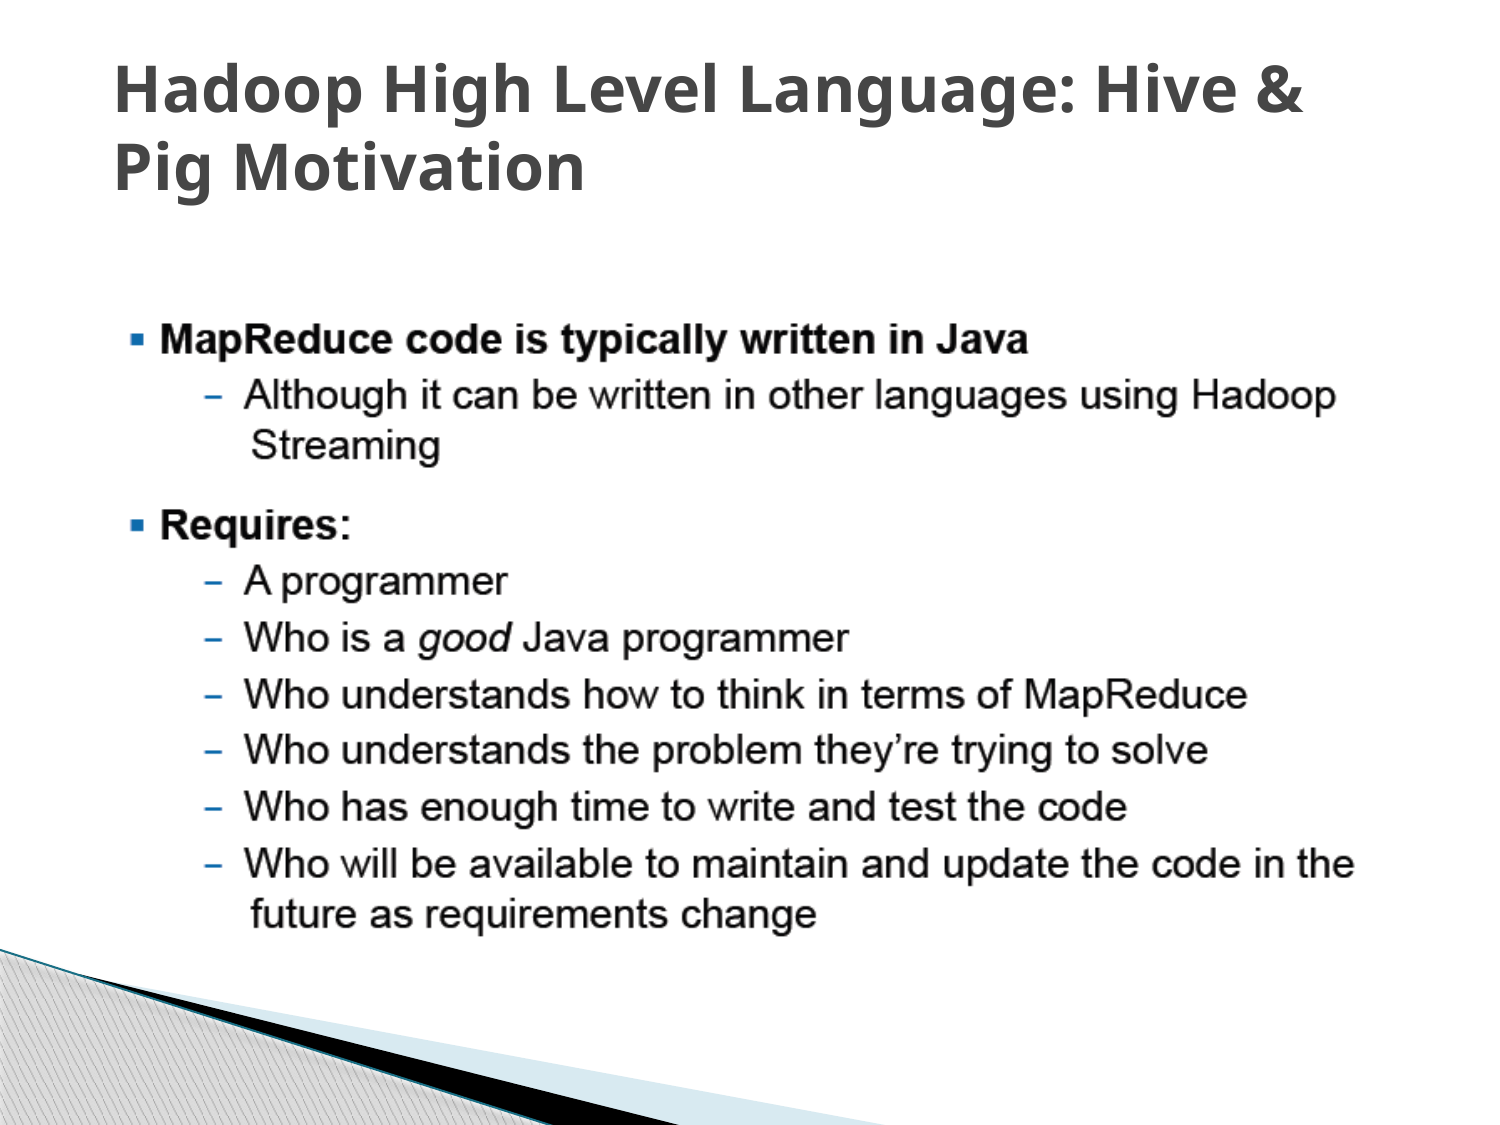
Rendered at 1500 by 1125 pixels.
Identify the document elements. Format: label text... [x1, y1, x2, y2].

text_box [87, 174, 1468, 998]
picture [107, 292, 1401, 951]
title Hadoop High Level Language: Hive & Pig Motivation [97, 38, 1325, 174]
